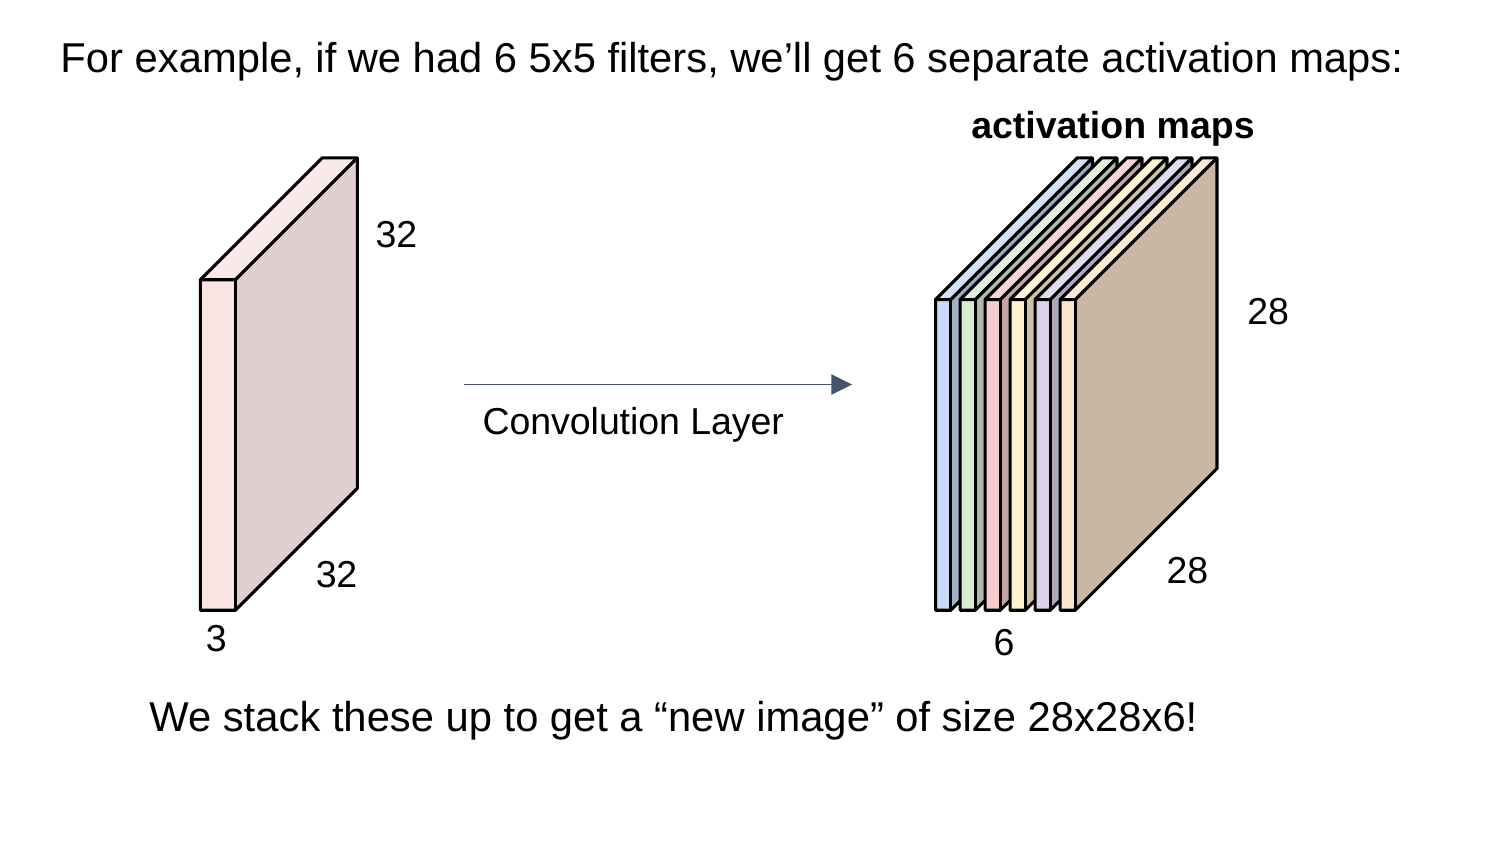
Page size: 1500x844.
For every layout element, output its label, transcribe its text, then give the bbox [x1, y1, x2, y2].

text_box Use encoder to initialize a supervised model [1035, 158, 1191, 299]
text_box We stack these up to get a “new image” of size 28x28x6! [134, 674, 1500, 721]
text_box activation maps [956, 85, 1295, 176]
text_box For example, if we had 6 5x5 filters, we’ll get 6 separate activation maps: [45, 15, 1476, 79]
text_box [1010, 158, 1166, 299]
text_box Classifier [960, 176, 1098, 299]
text_box [960, 176, 1099, 611]
text_box [985, 157, 1143, 611]
text_box plane [1060, 158, 1216, 299]
text_box 32 [300, 535, 382, 586]
text_box [935, 516, 960, 611]
text_box [1010, 157, 1167, 611]
text_box [935, 176, 1075, 382]
text_box [1035, 157, 1193, 611]
text_box 32 [360, 195, 442, 242]
text_box 28 [1232, 272, 1314, 323]
text_box [1060, 157, 1218, 611]
text_box 6 [978, 602, 1033, 654]
text_box x [936, 176, 1074, 299]
text_box [200, 157, 358, 599]
title Autoencoders [201, 158, 357, 279]
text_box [985, 158, 1141, 299]
text_box 28 [1151, 531, 1233, 583]
text_box Convolution Layer [467, 382, 960, 516]
text_box 3 [190, 599, 272, 630]
